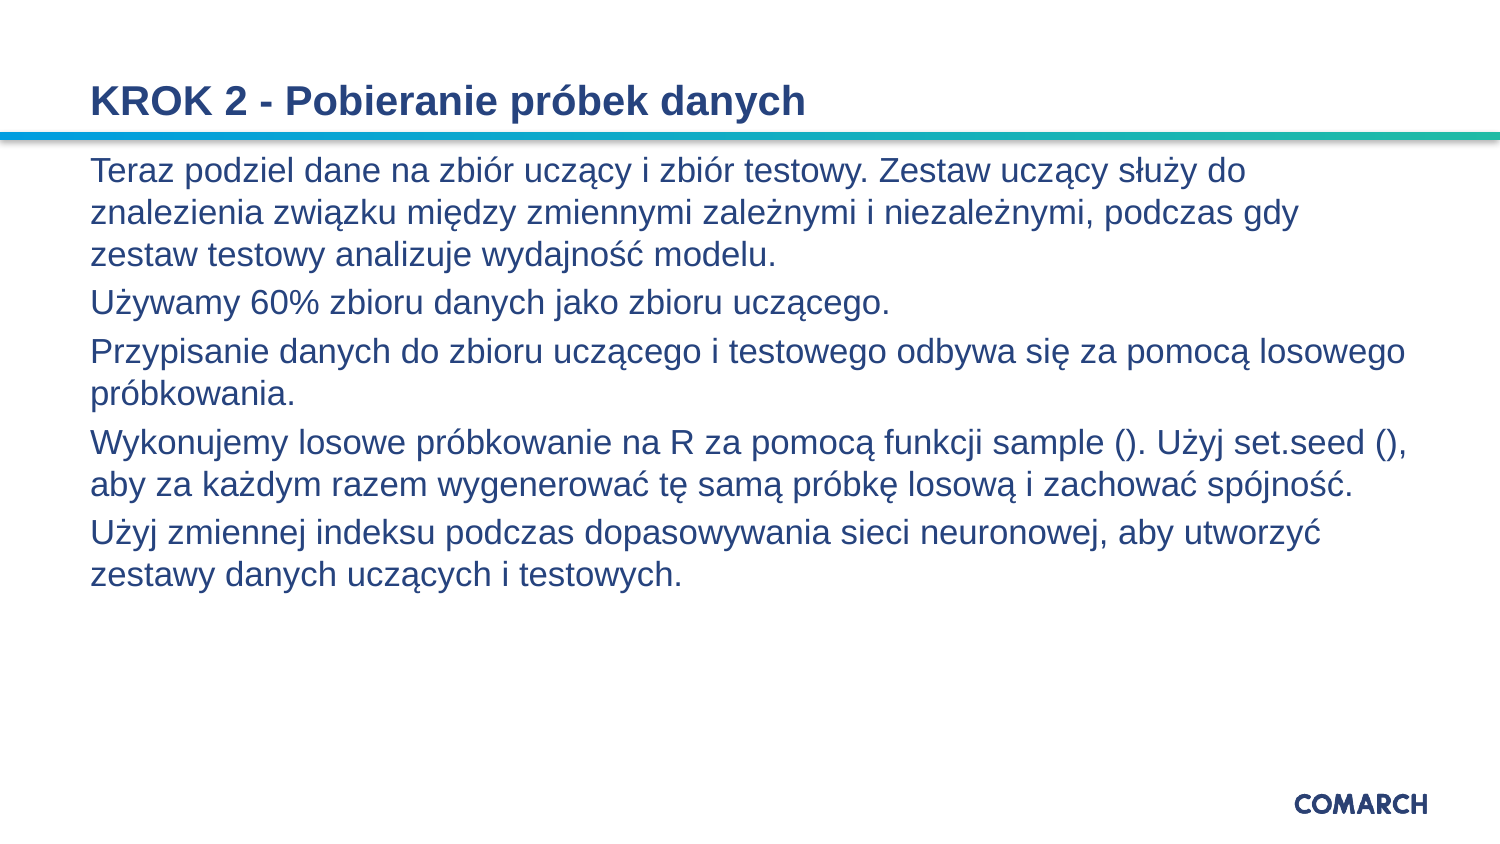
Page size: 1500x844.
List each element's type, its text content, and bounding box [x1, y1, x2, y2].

title KROK 2 - Pobieranie próbek danych [75, 19, 1425, 132]
picture [1294, 793, 1427, 814]
list Teraz podziel dane na zbiór uczący i zbiór testowy. Zestaw uczący służy do znalezienia związku między zmiennymi zależnymi i niezależnymi, podczas gdy zestaw testowy analizuje wydajność modelu. Używamy 60% zbioru danych jako zbioru uczącego. Przypisanie danych do zbioru uczącego i testowego odbywa się za pomocą losowego próbkowania. Wykonujemy losowe próbkowanie na R za pomocą funkcji sample (). Użyj set.seed (), aby za każdym razem wygenerować tę samą próbkę losową i zachować spójność. Użyj zmiennej indeksu podczas dopasowywania sieci neuronowej, aby utworzyć zestawy danych uczących i testowych. [75, 140, 1427, 634]
